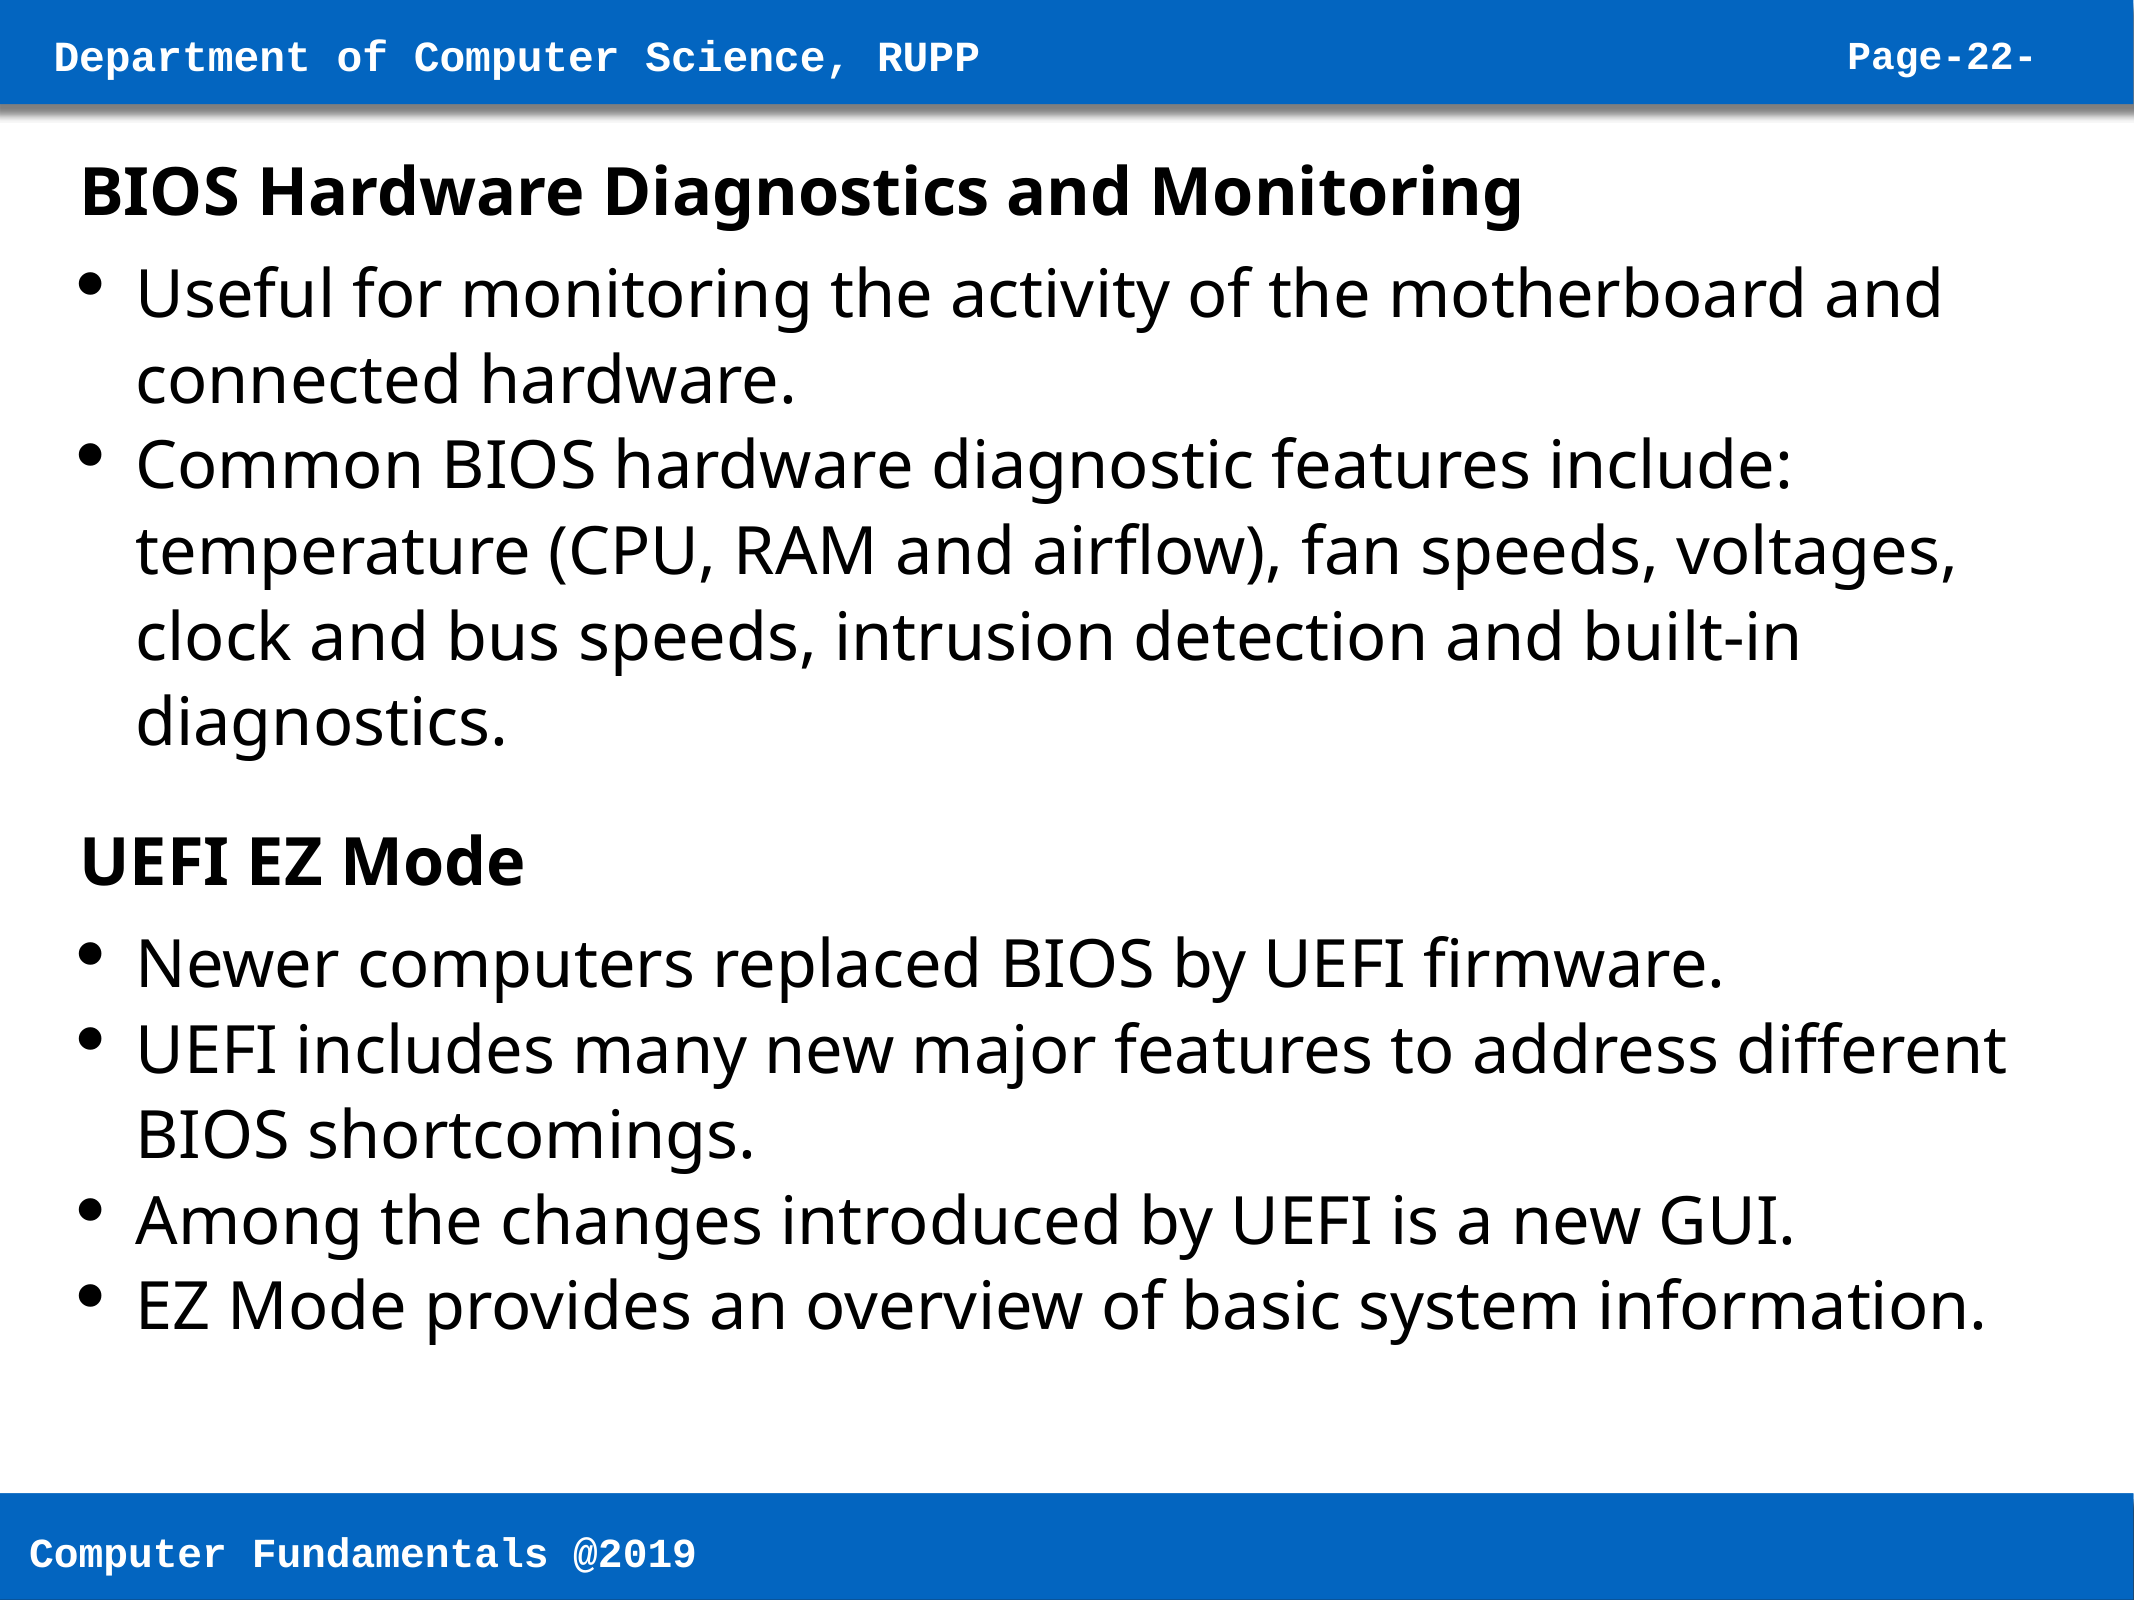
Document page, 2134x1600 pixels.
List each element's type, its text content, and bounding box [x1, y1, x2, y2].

text_box BIOS Hardware Diagnostics and Monitoring Useful for monitoring the activity of the motherboard and connected hardware. Common BIOS hardware diagnostic features include: temperature (CPU, RAM and airflow), fan speeds, voltages, clock and bus speeds, intrusion detection and built-in diagnostics. [64, 136, 2107, 767]
text_box UEFI EZ Mode Newer computers replaced BIOS by UEFI firmware. UEFI includes many new major features to address different BIOS shortcomings. Among the changes introduced by UEFI is a new GUI. EZ Mode provides an overview of basic system information. [64, 806, 2107, 1351]
